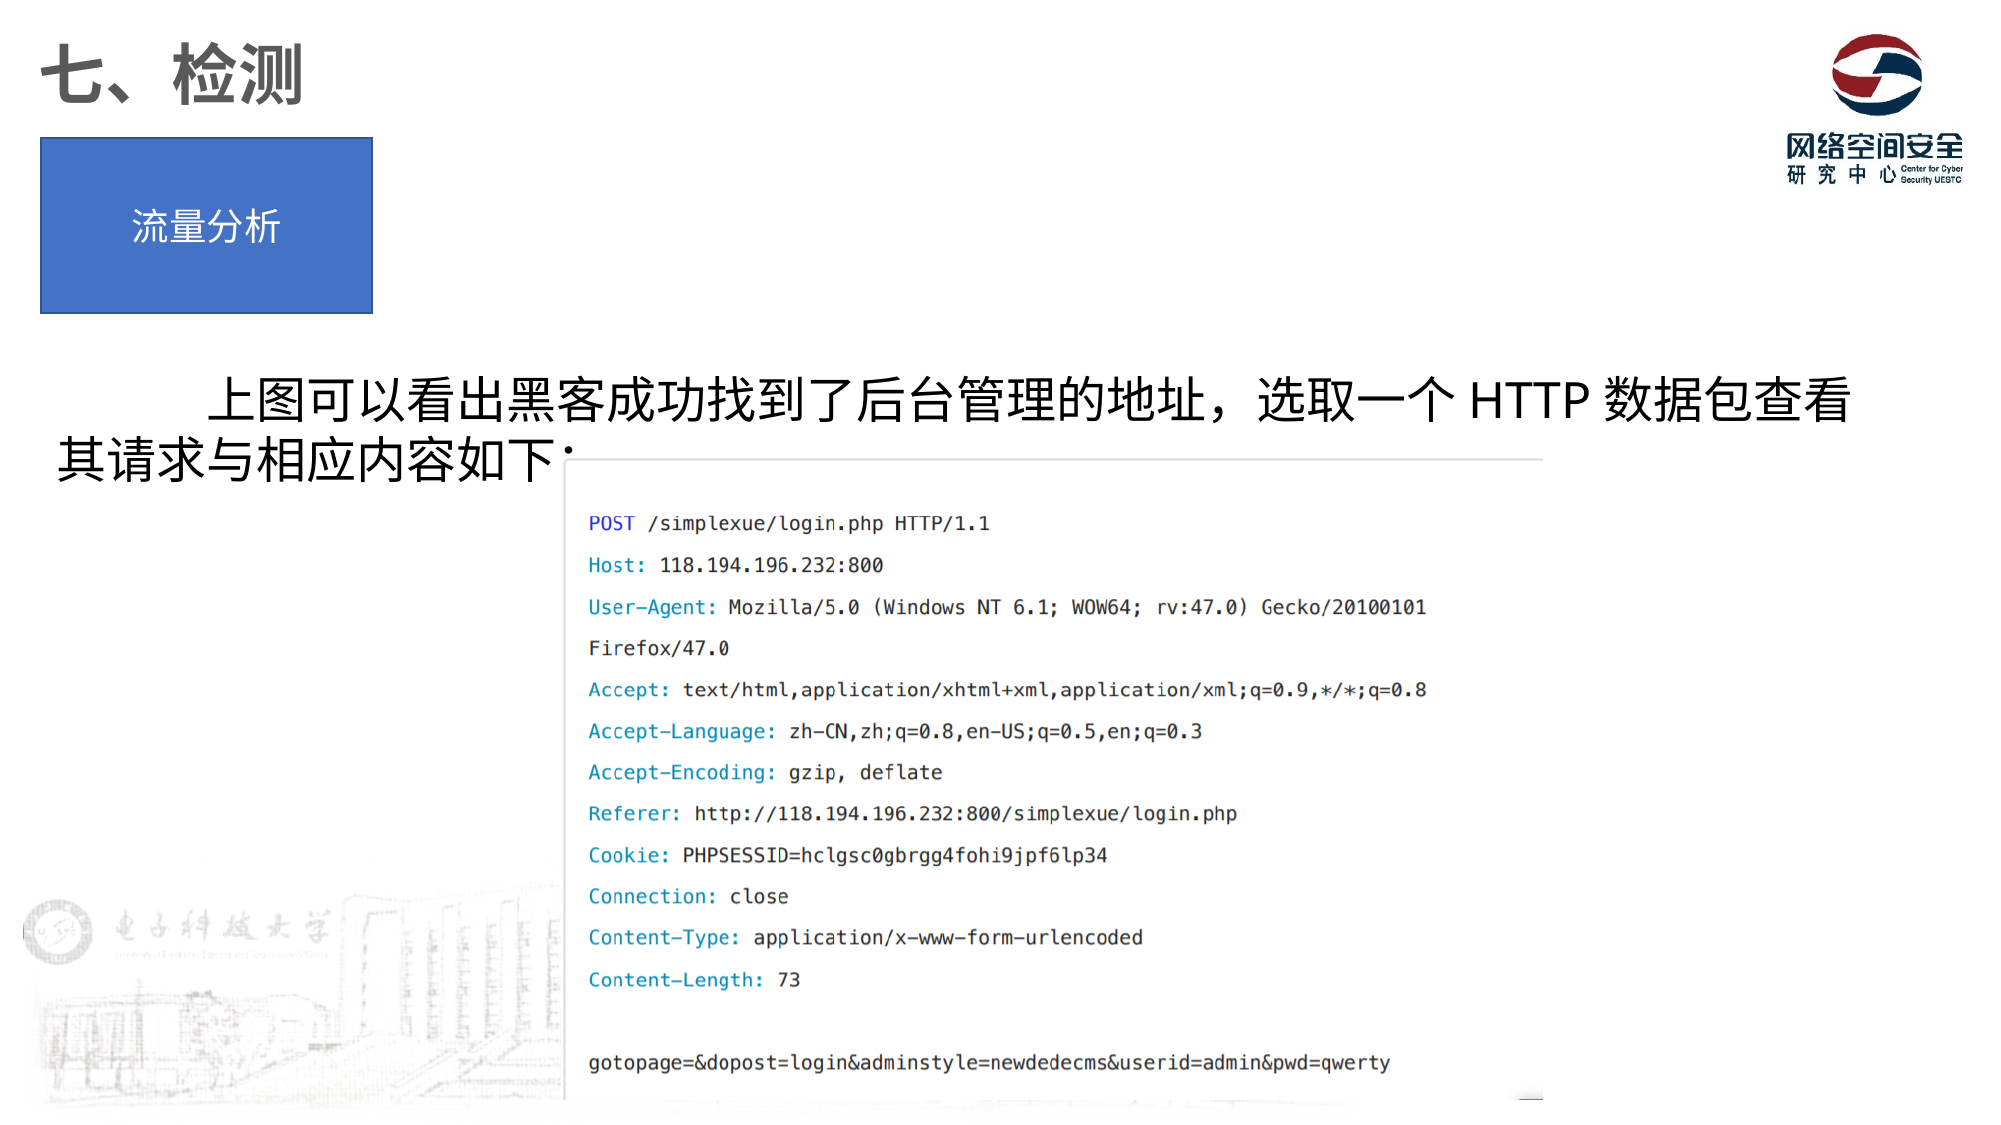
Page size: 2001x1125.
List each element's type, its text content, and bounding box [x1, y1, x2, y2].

text_box 流量分析 [40, 137, 373, 314]
picture [1787, 26, 1963, 191]
text_box 上图可以看出黑客成功找到了后台管理的地址，选取一个HTTP数据包查看其请求与相应内容如下： [41, 361, 1903, 497]
picture [561, 458, 1543, 1100]
text_box 七、检测 [23, 25, 1678, 121]
